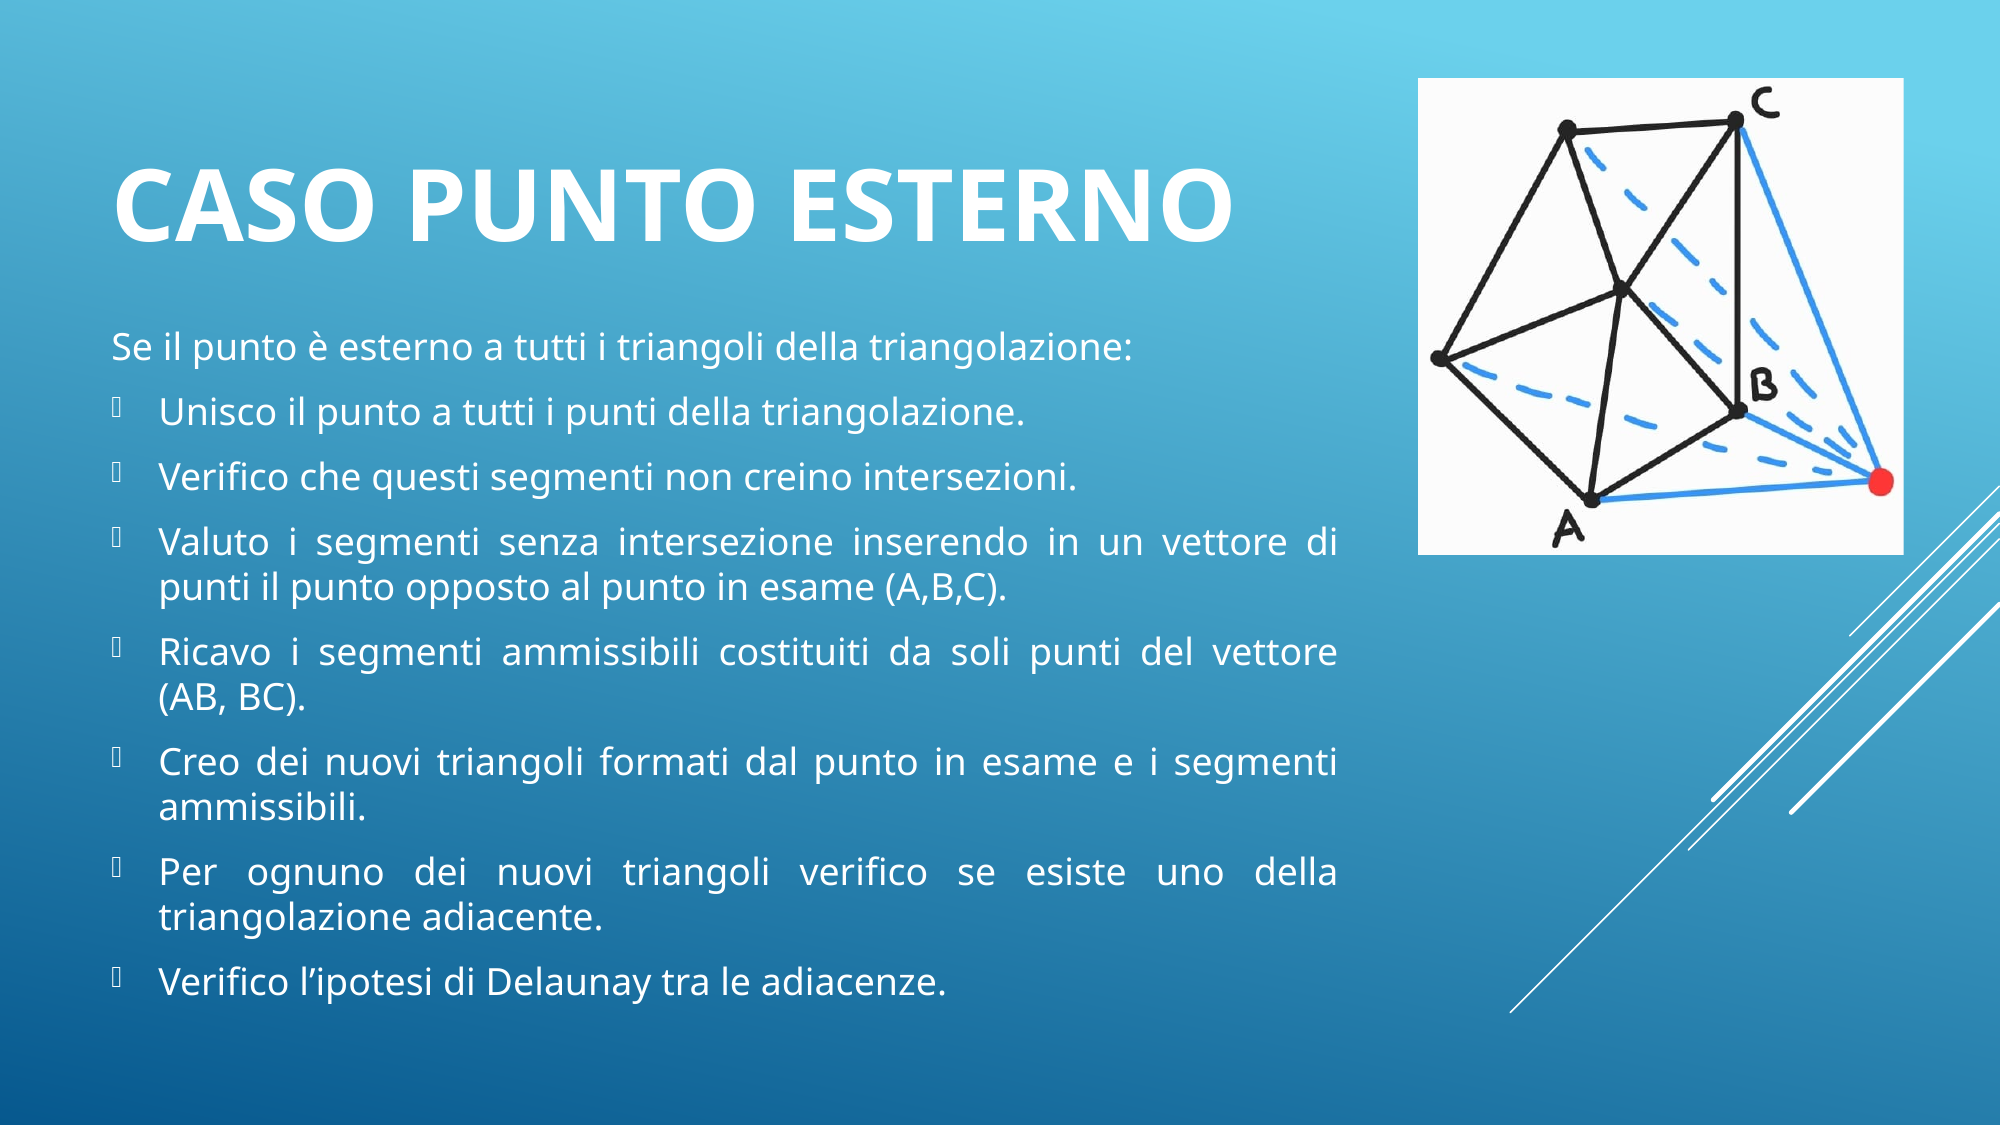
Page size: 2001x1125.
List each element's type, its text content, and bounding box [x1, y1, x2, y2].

title CASO punto ESTERNO [96, 78, 1355, 325]
list Se il punto è esterno a tutti i triangoli della triangolazione: Unisco il punto a tutti i punti della triangolazione. Verifico che questi segmenti non creino intersezioni. Valuto i segmenti senza intersezione inserendo in un vettore di punti il punto opposto al punto in esame (A,B,C). Ricavo i segmenti ammissibili costituiti da soli punti del vettore (AB, BC). Creo dei nuovi triangoli formati dal punto in esame e i segmenti ammissibili. Per ognuno dei nuovi triangoli verifico se esiste uno della triangolazione adiacente. Verifico l’ipotesi di Delaunay tra le adiacenze. [96, 325, 1355, 1001]
picture [1417, 77, 1904, 555]
